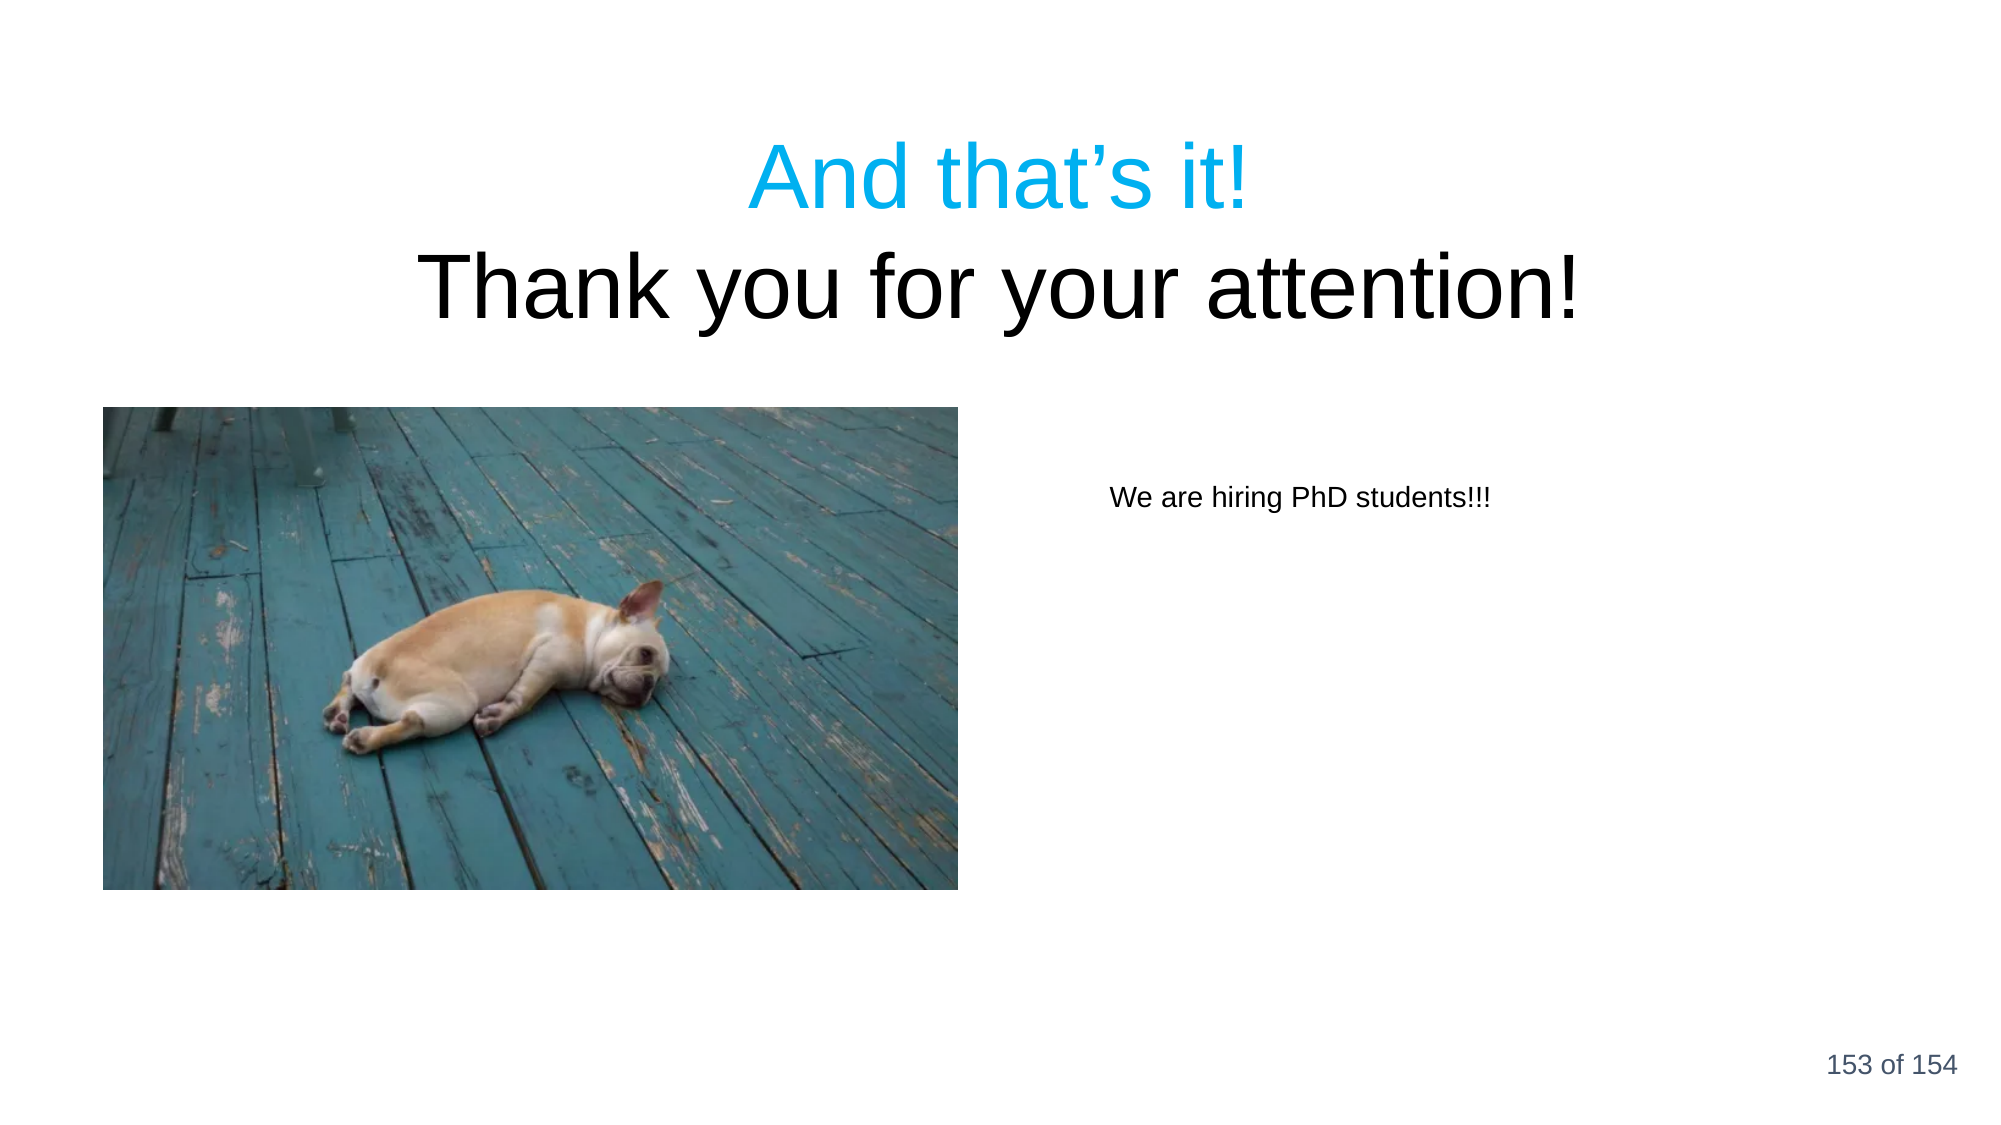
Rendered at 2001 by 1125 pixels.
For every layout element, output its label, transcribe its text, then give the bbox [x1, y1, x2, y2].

slide_number ‹#› of 154 [1708, 1019, 1974, 1106]
picture [102, 407, 958, 890]
text_box We are hiring PhD students!!! [1094, 462, 2000, 528]
title And that’s it! Thank you for your attention! [68, 97, 1932, 223]
